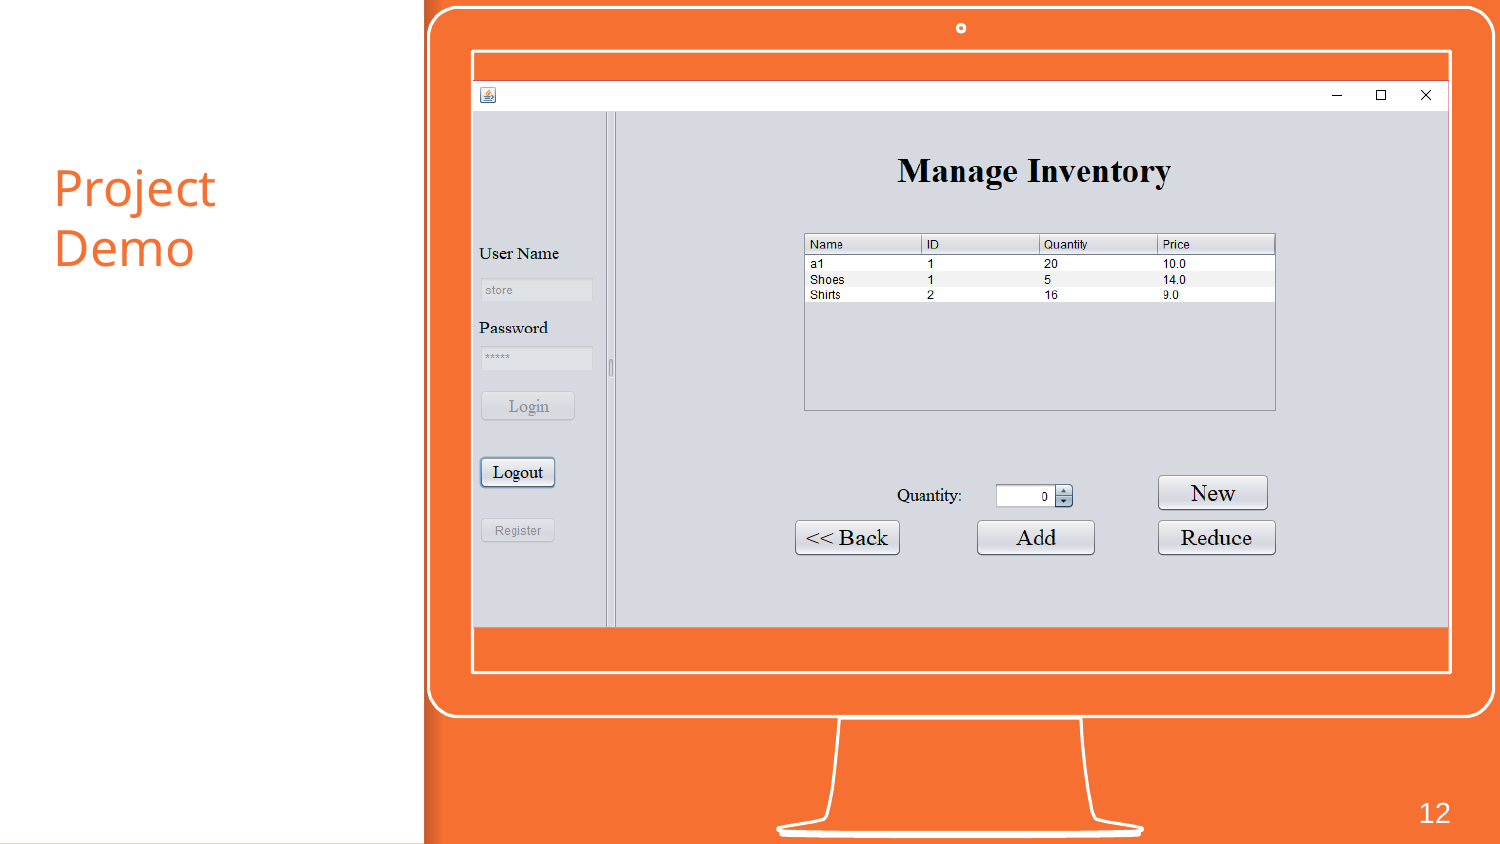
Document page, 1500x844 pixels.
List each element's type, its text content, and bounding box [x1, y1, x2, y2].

text_box [428, 7, 1494, 837]
picture [473, 80, 1449, 629]
title Project Demo [38, 68, 375, 292]
slide_number 12 [1403, 779, 1494, 844]
